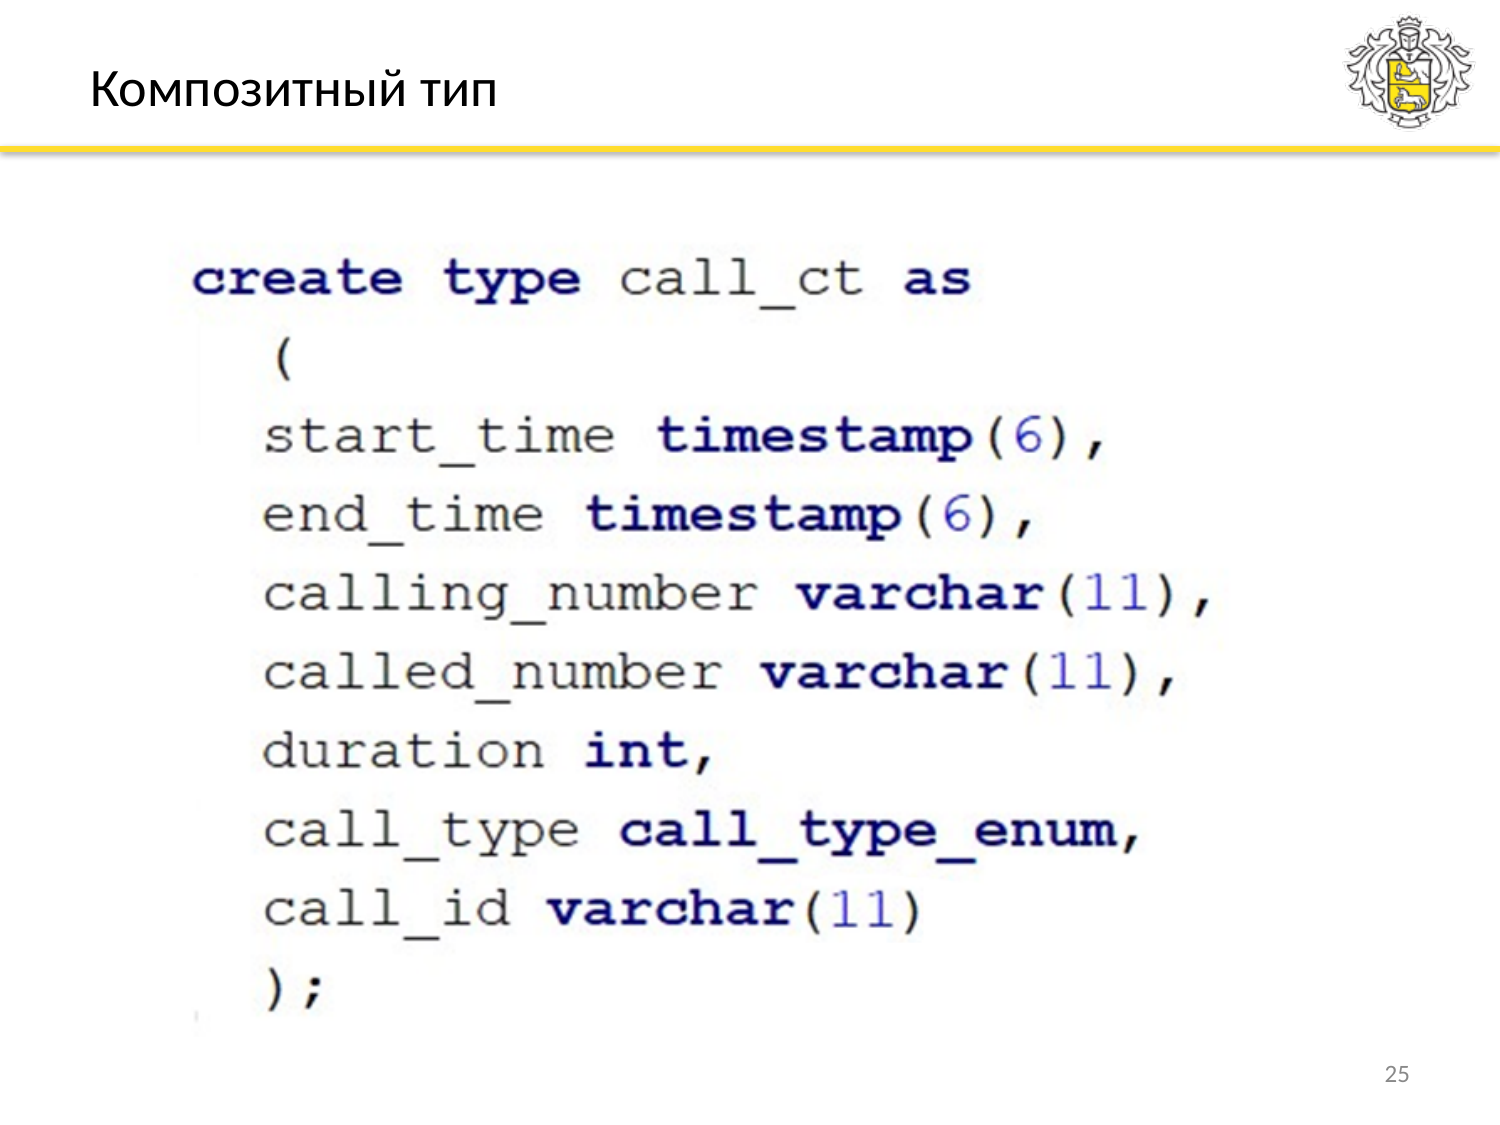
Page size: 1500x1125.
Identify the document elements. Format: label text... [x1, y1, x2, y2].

slide_number 25 [1074, 1042, 1425, 1103]
picture [151, 223, 1348, 1043]
title Композитный тип [75, 50, 1425, 119]
